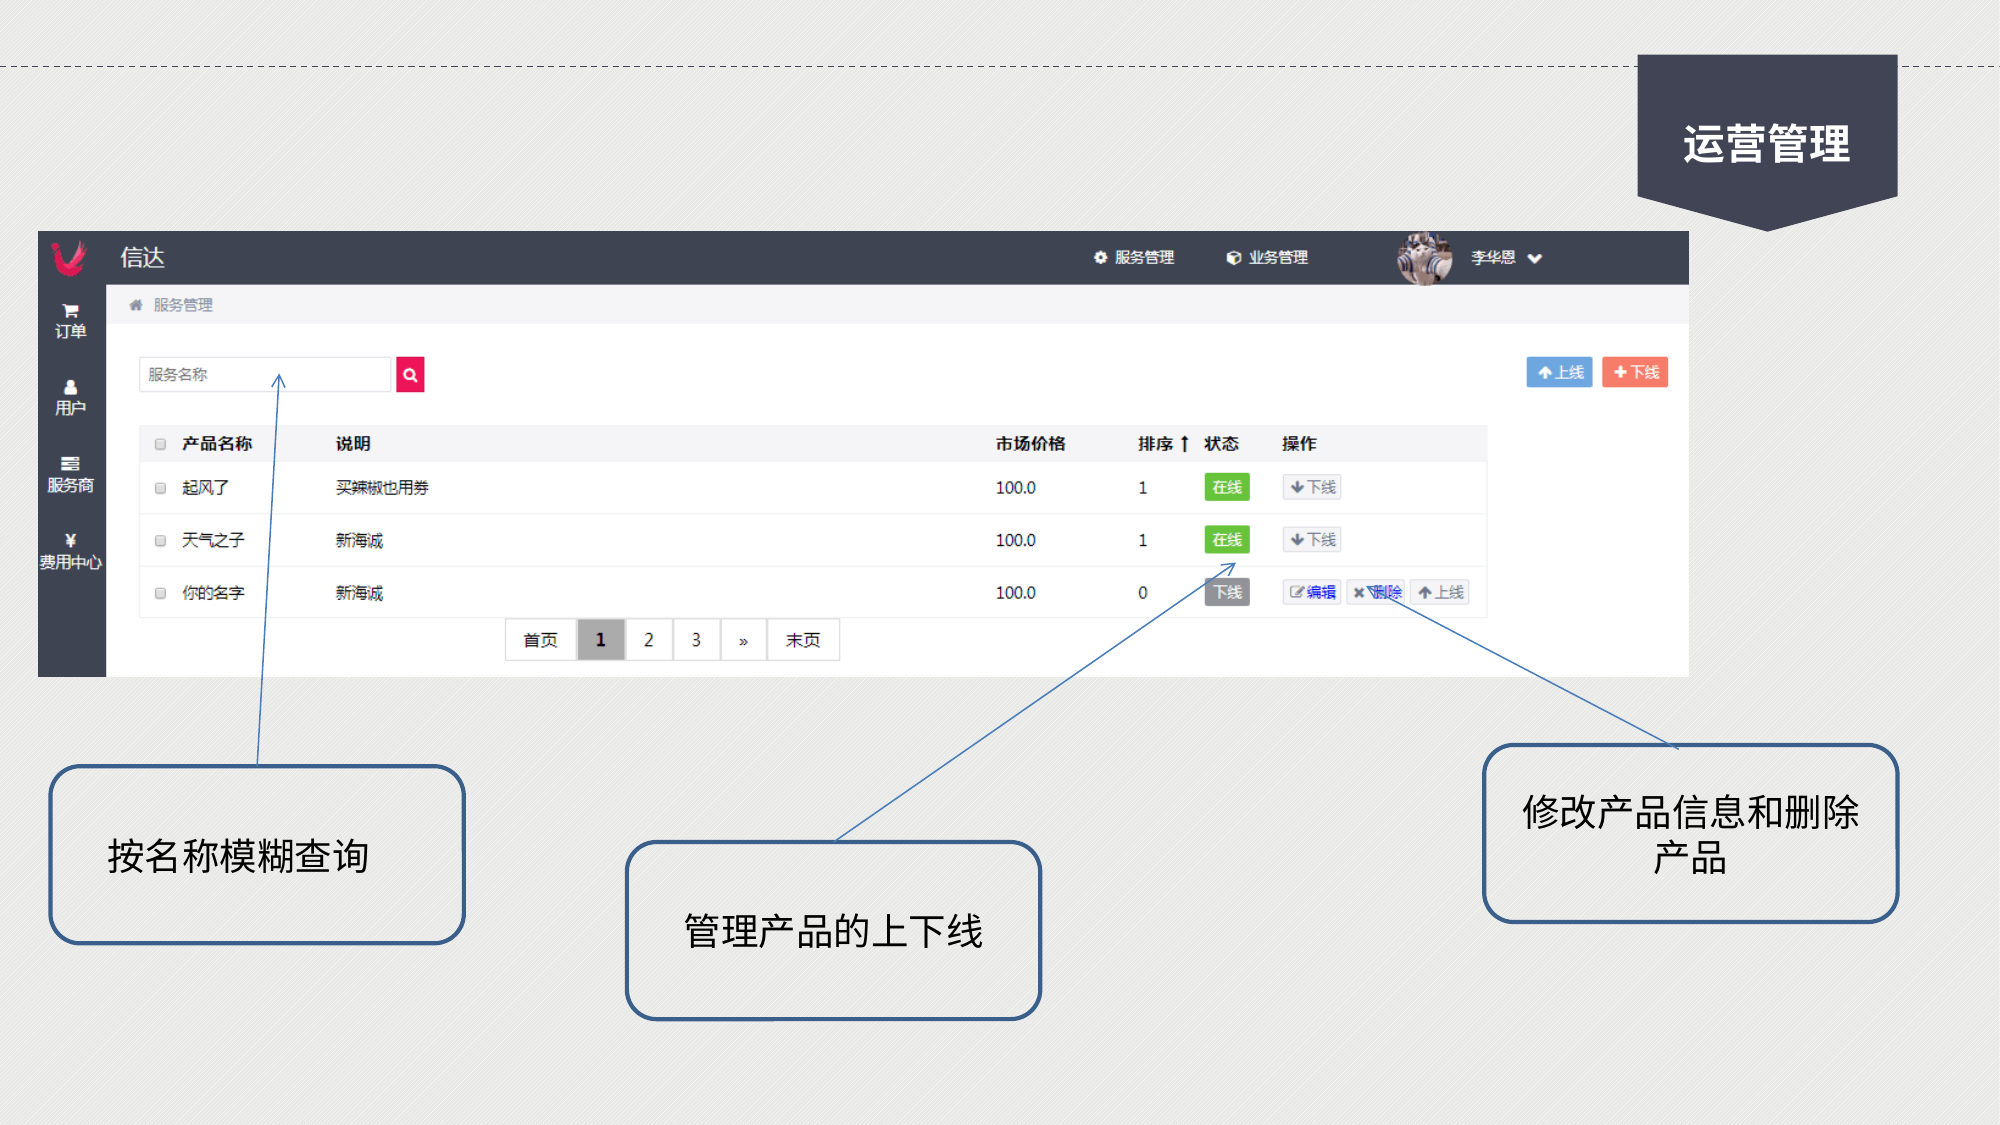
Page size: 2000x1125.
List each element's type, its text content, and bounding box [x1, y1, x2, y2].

text_box [1635, 78, 1900, 234]
text_box 运营管理 [1669, 110, 1866, 176]
text_box 按名称模糊查询 [92, 825, 385, 885]
text_box [48, 764, 466, 946]
text_box 管理产品的上下线 [668, 900, 999, 961]
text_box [833, 562, 1237, 843]
text_box [624, 839, 1043, 1022]
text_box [256, 373, 280, 767]
text_box [1635, 52, 1900, 65]
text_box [1365, 585, 1680, 750]
picture [38, 231, 1689, 677]
text_box 修改产品信息和删除产品 [1482, 742, 1900, 925]
